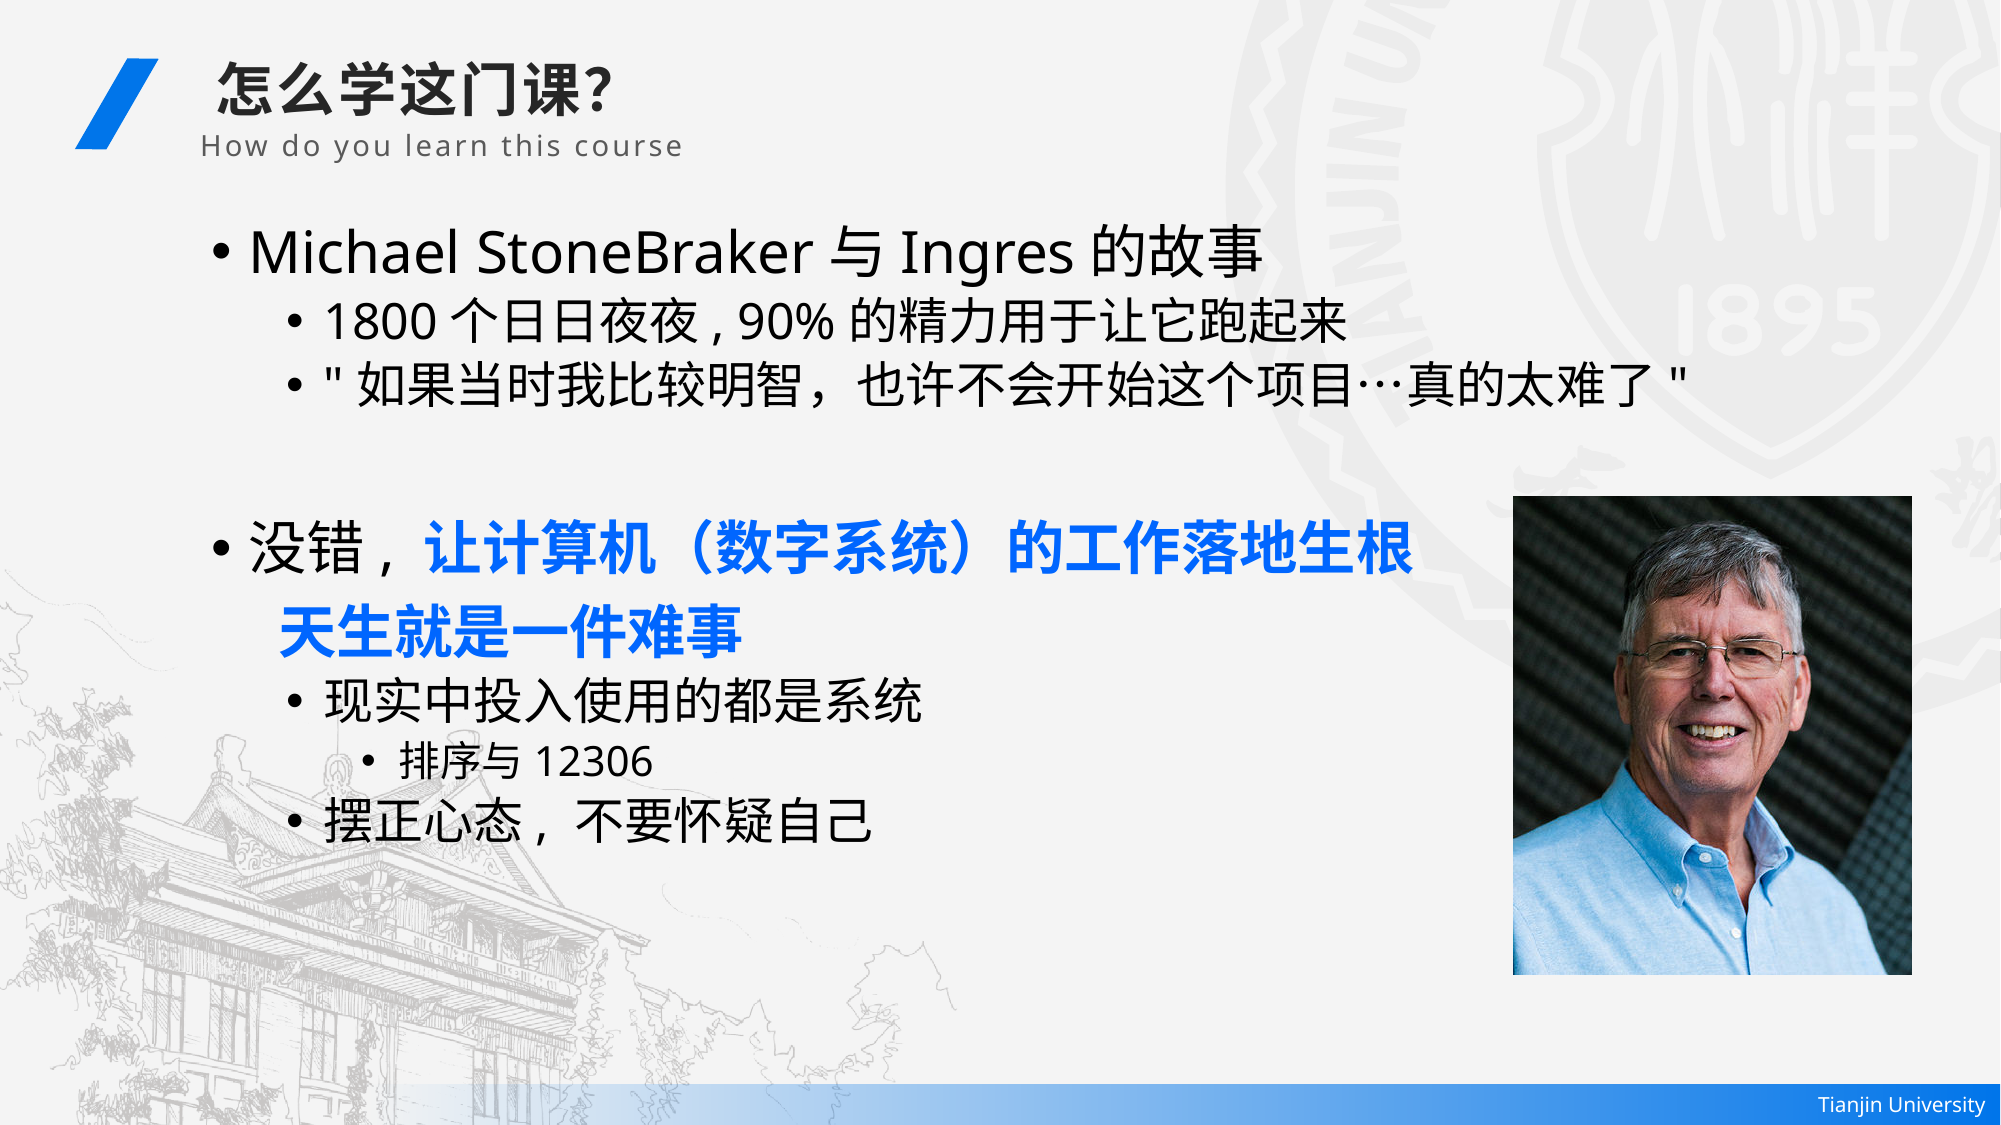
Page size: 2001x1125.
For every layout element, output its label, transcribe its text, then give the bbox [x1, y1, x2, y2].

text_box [137, 45, 714, 171]
text_box [74, 58, 137, 150]
text_box Michael StoneBraker与Ingres的故事 1800个日日夜夜, 90%的精力用于让它跑起来 "如果当时我比较明智，也许不会开始这个项目…真的太难了" 没错, 让计算机（数字系统）的工作落地生根 天生就是一件难事 现实中投入使用的都是系统 排序与12306 摆正心态, 不要怀疑自己 [196, 215, 1831, 1005]
picture [1513, 496, 1912, 975]
